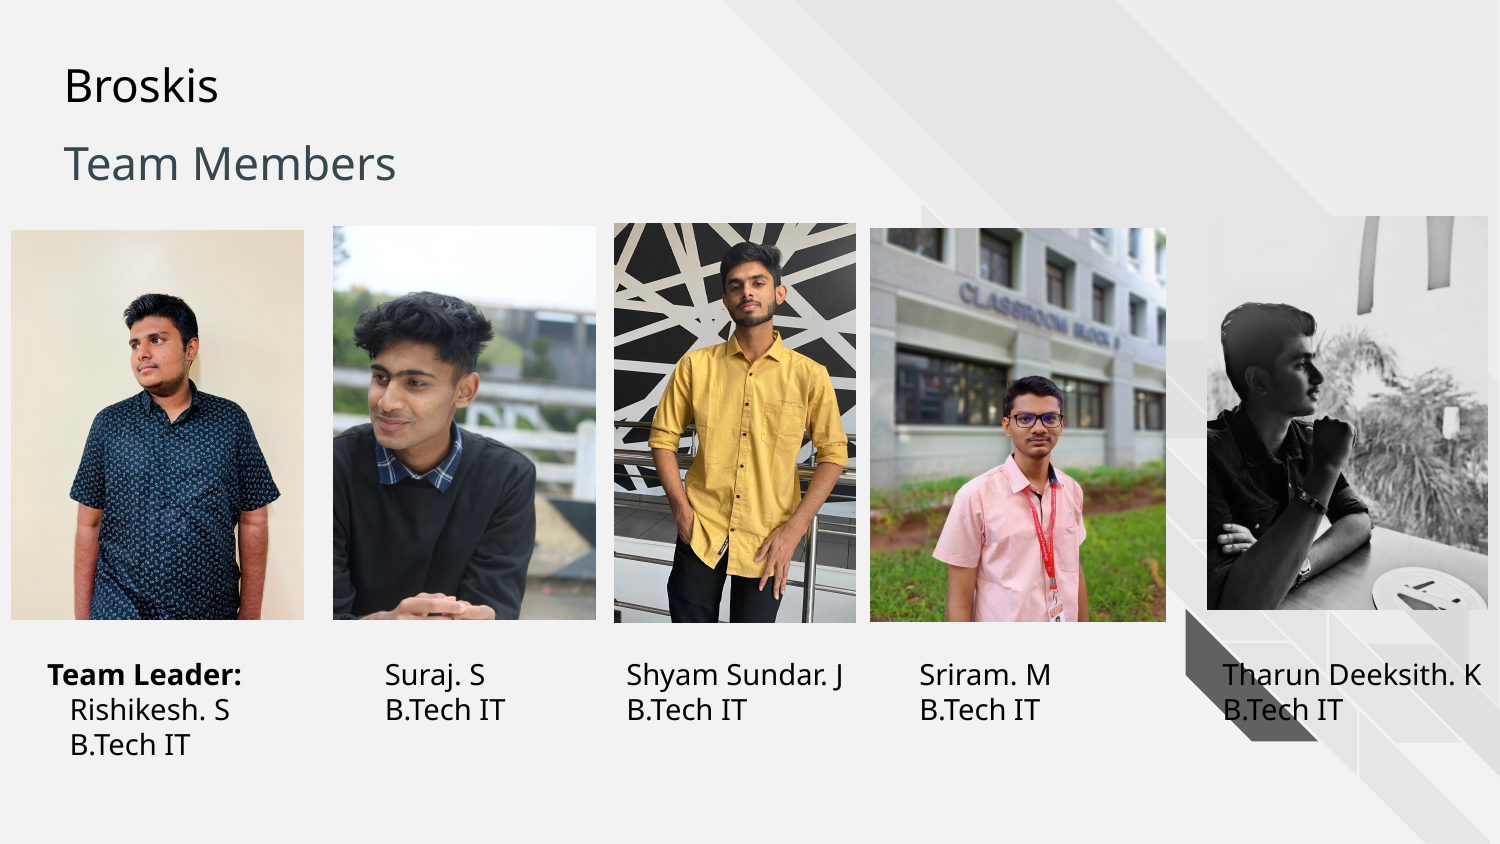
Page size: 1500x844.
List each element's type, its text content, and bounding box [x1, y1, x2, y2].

text_box Sriram. M B.Tech IT [904, 641, 1184, 742]
picture [870, 228, 1166, 622]
text_box Broskis [48, 41, 364, 127]
text_box Shyam Sundar. J B.Tech IT [611, 641, 903, 742]
text_box Team Members [48, 119, 572, 205]
picture [1207, 215, 1488, 610]
picture [613, 223, 856, 624]
text_box Suraj. S B.Tech IT [369, 641, 559, 742]
picture [333, 226, 596, 621]
text_box Tharun Deeksith. K B.Tech IT [1207, 641, 1500, 742]
text_box Team Leader: Rishikesh. S B.Tech IT [32, 641, 348, 777]
picture [11, 230, 304, 620]
